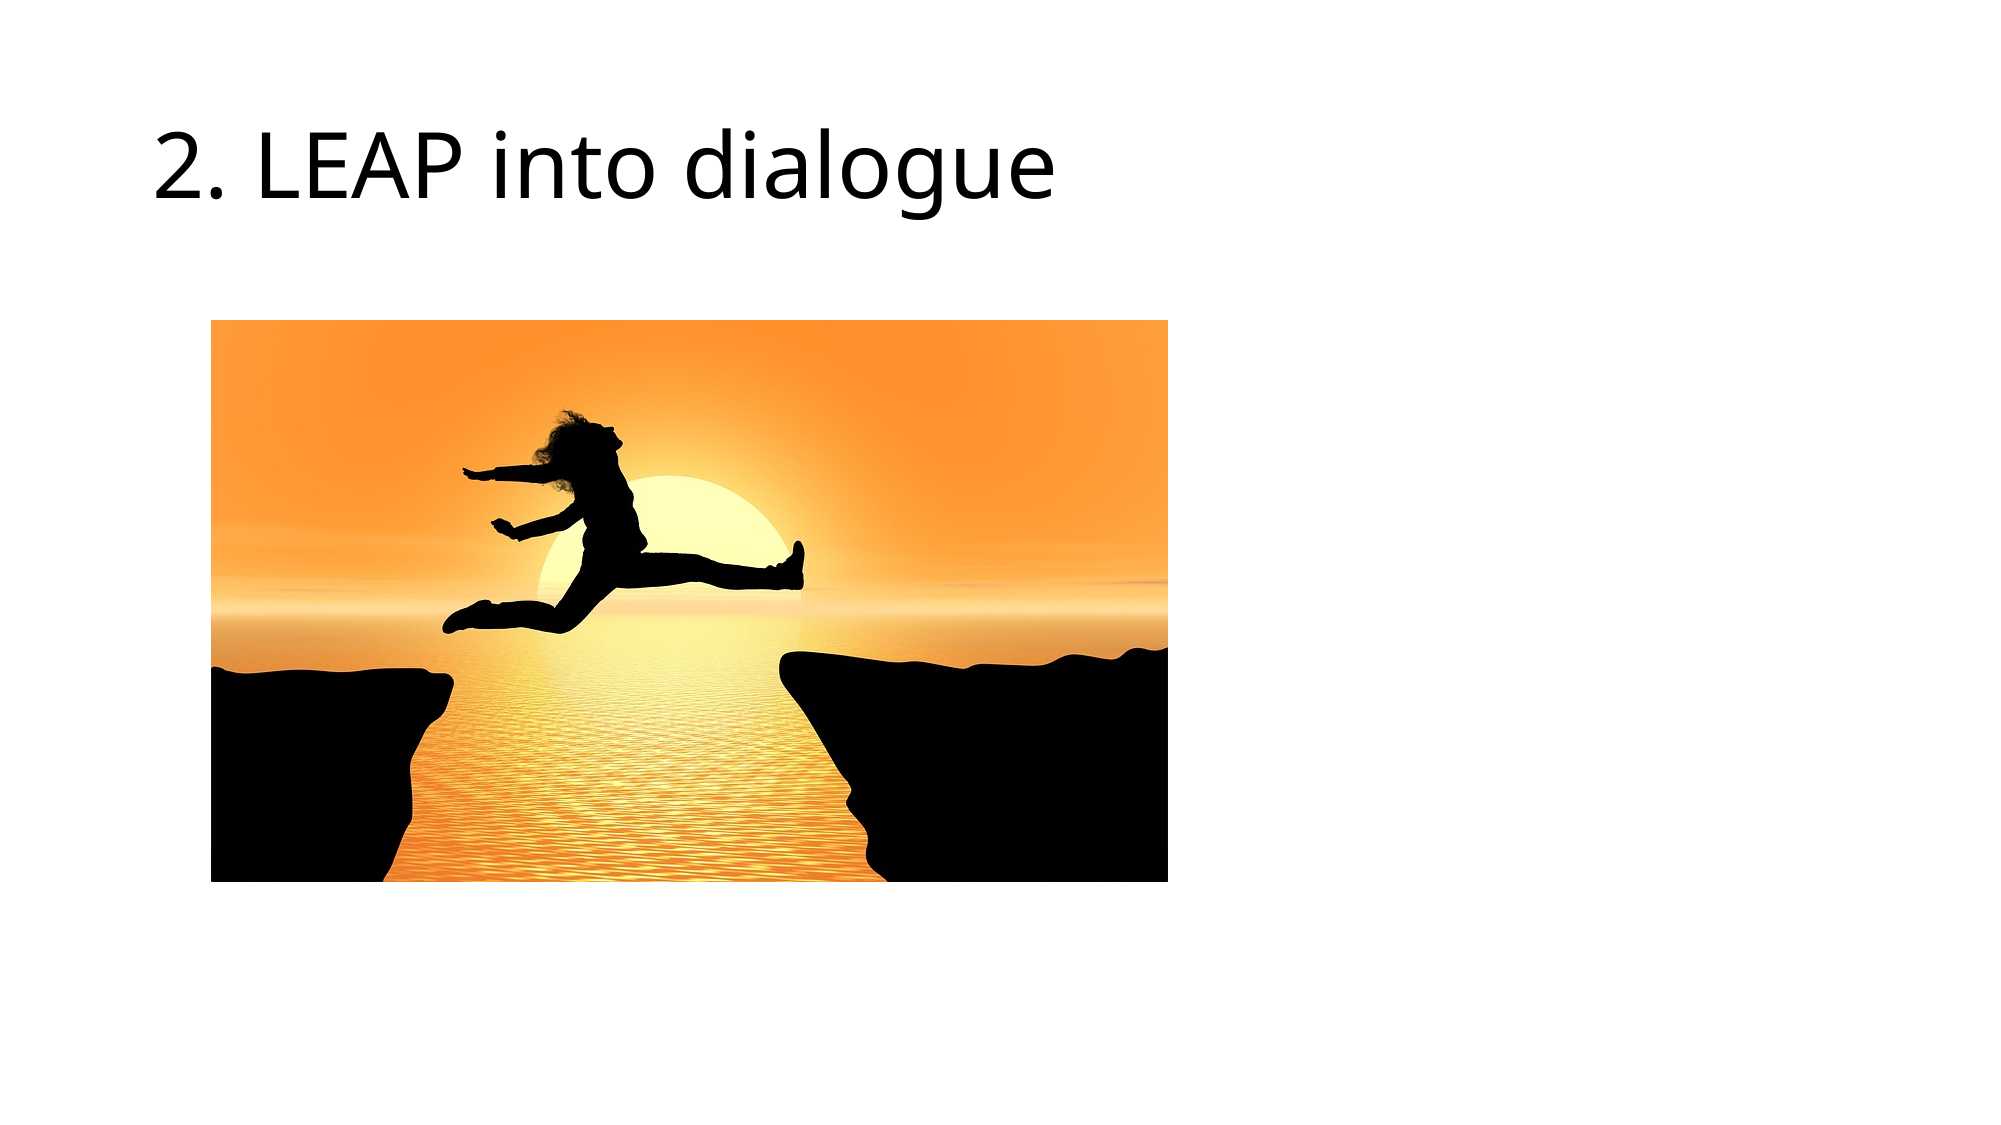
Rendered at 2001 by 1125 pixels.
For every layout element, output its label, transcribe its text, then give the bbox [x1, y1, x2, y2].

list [211, 320, 1168, 882]
title 2. LEAP into dialogue [137, 59, 1863, 278]
